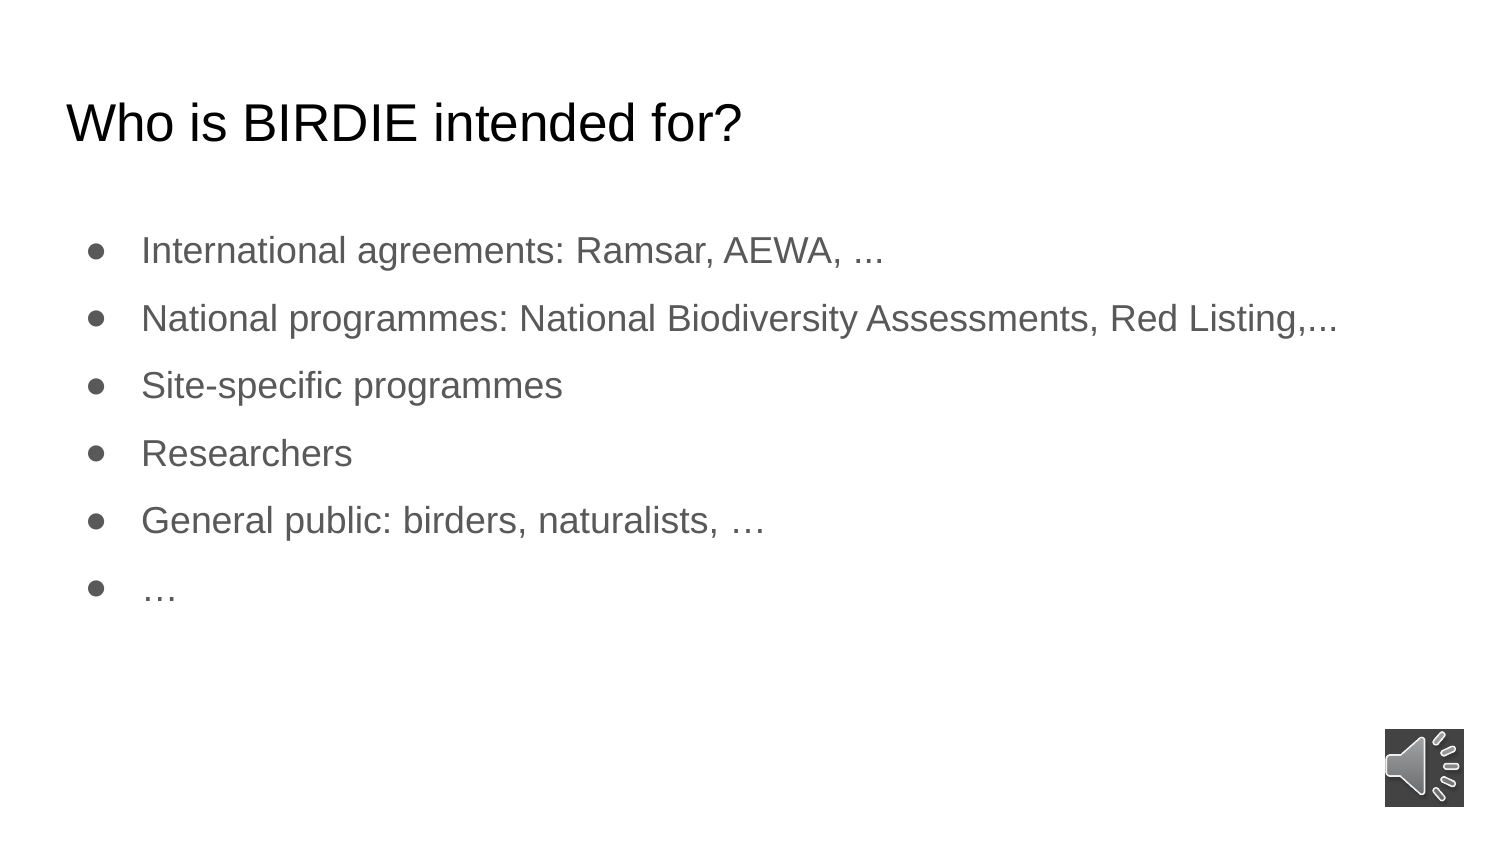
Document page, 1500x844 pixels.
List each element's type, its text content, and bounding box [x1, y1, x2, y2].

picture [1384, 728, 1465, 809]
list International agreements: Ramsar, AEWA, ... National programmes: National Biodiversity Assessments, Red Listing,... Site-specific programmes Researchers General public: birders, naturalists, … … [51, 189, 1449, 750]
title Who is BIRDIE intended for? [51, 72, 1449, 167]
